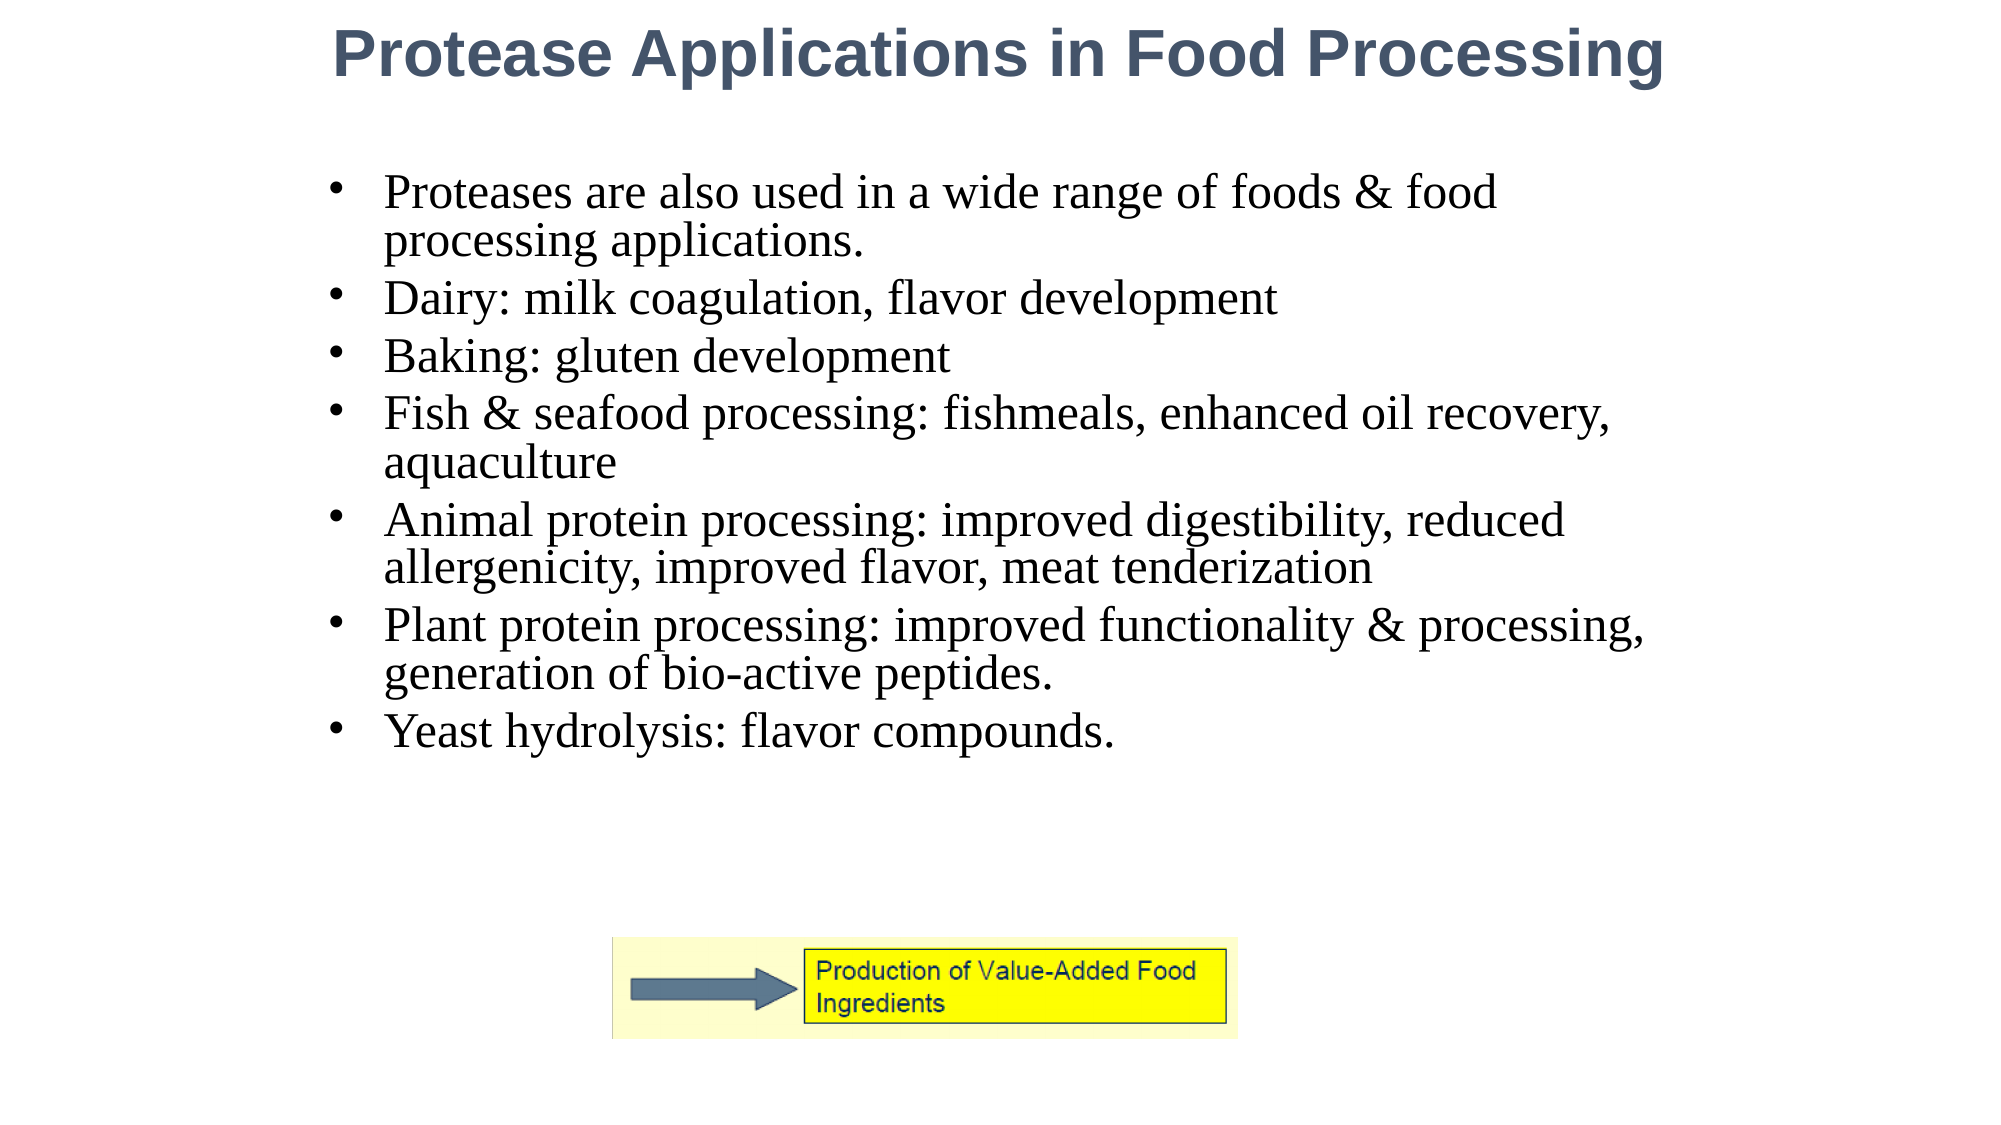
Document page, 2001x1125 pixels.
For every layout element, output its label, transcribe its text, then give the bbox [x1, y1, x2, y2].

title Protease Applications in Food Processing [249, 0, 1750, 100]
list Proteases are also used in a wide range of foods & food processing applications. Dairy: milk coagulation, flavor development Baking: gluten development Fish & seafood processing: fishmeals, enhanced oil recovery, aquaculture Animal protein processing: improved digestibility, reduced allergenicity, improved flavor, meat tenderization Plant protein processing: improved functionality & processing, generation of bio-active peptides. Yeast hydrolysis: flavor compounds. [312, 162, 1713, 838]
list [612, 937, 1238, 1039]
